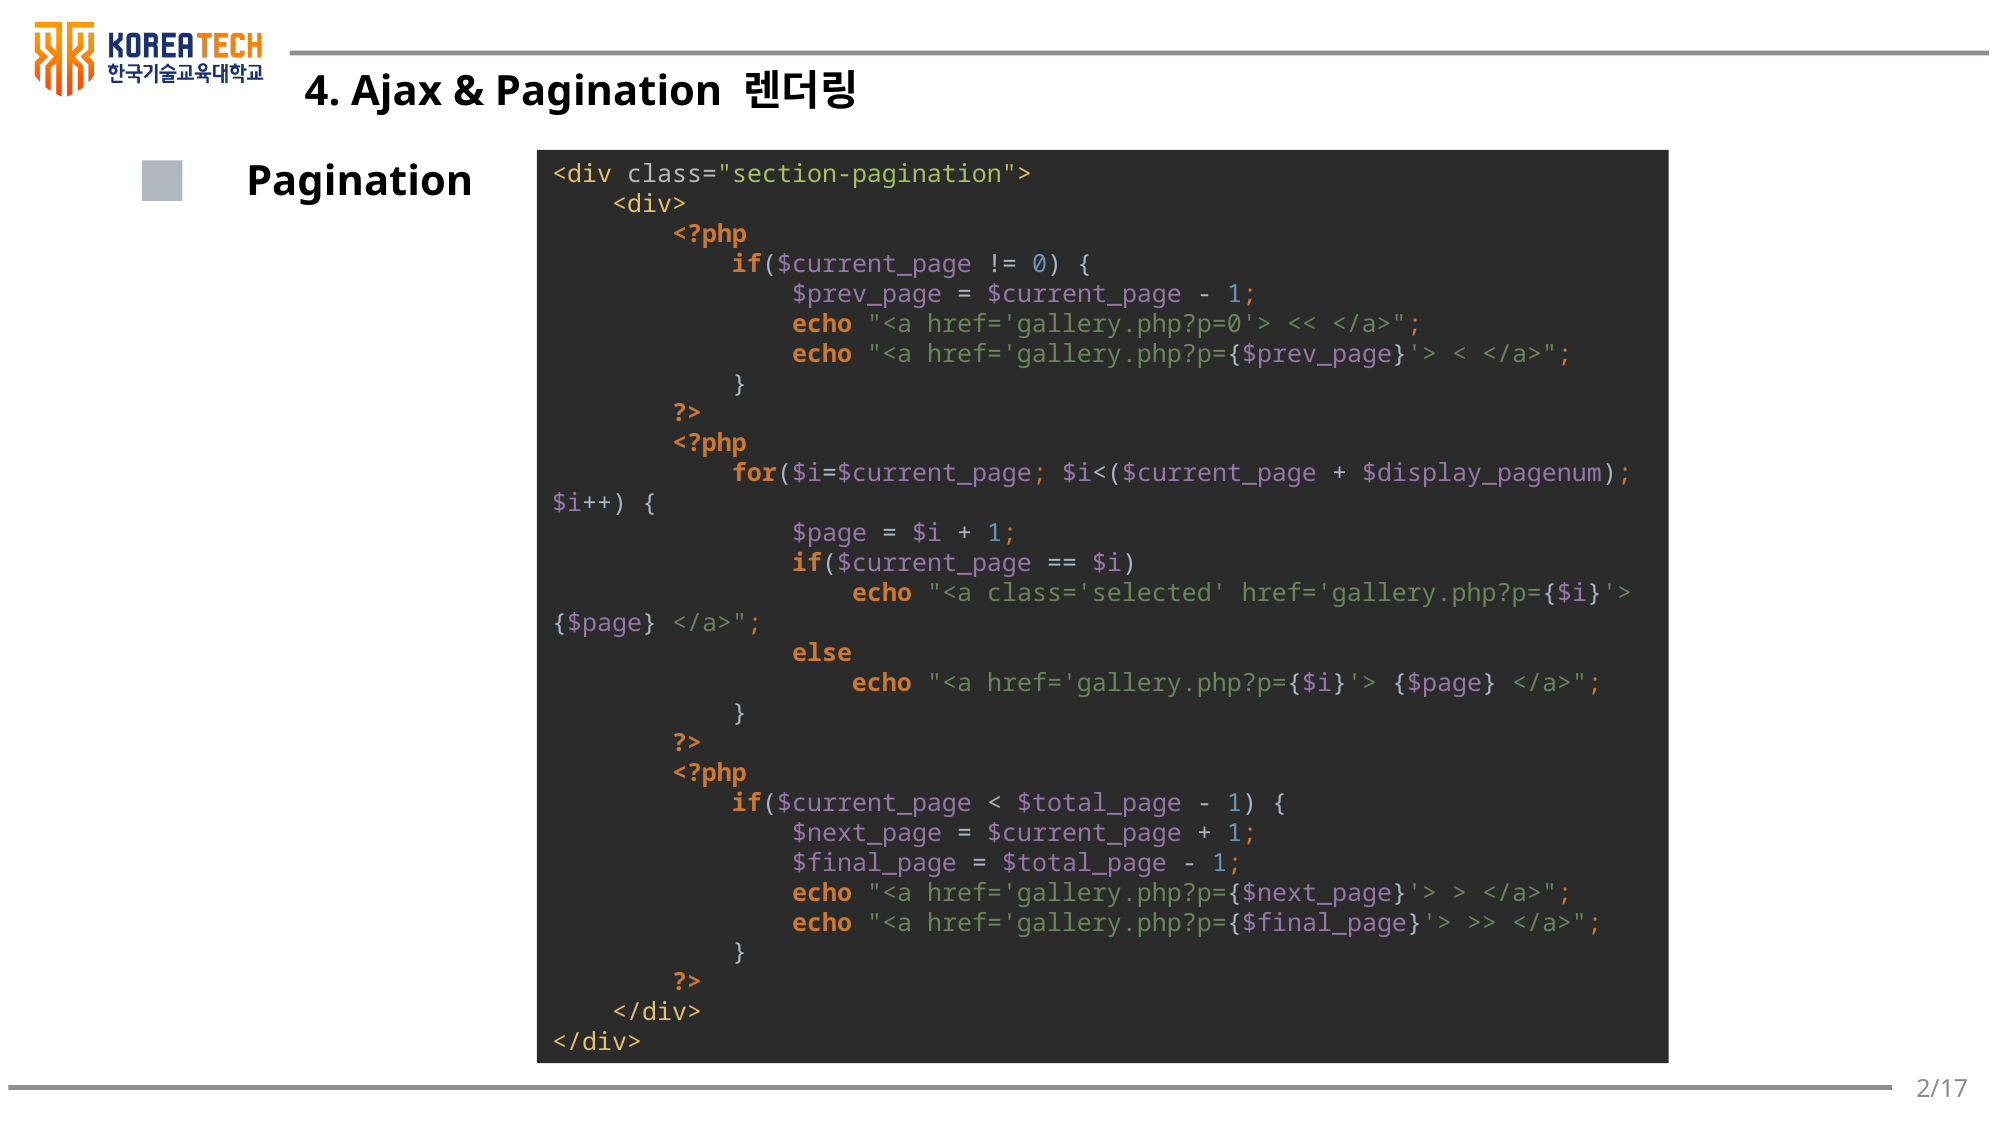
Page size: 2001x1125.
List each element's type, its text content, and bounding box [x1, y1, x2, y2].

text_box 4. Ajax & Pagination 렌더링 [290, 56, 1852, 126]
text_box <div class="section-pagination"> <div> <?php if($current_page != 0) { $prev_page = $current_page - 1; echo "<a href='gallery.php?p=0'> << </a>"; echo "<a href='gallery.php?p={$prev_page}'> < </a>"; } ?> <?php for($i=$current_page; $i<($current_page + $display_pagenum); $i++) { $page = $i + 1; if($current_page == $i) echo "<a class='selected' href='gallery.php?p={$i}'> {$page} </a>"; else echo "<a href='gallery.php?p={$i}'> {$page} </a>"; } ?> <?php if($current_page < $total_page - 1) { $next_page = $current_page + 1; $final_page = $total_page - 1; echo "<a href='gallery.php?p={$next_page}'> > </a>"; echo "<a href='gallery.php?p={$final_page}'> >> </a>"; } ?> </div> </div> [536, 149, 1669, 1064]
text_box Pagination [231, 146, 489, 212]
slide_number 2/17 [1886, 1057, 1984, 1118]
picture [8, 0, 290, 138]
text_box [141, 159, 184, 202]
